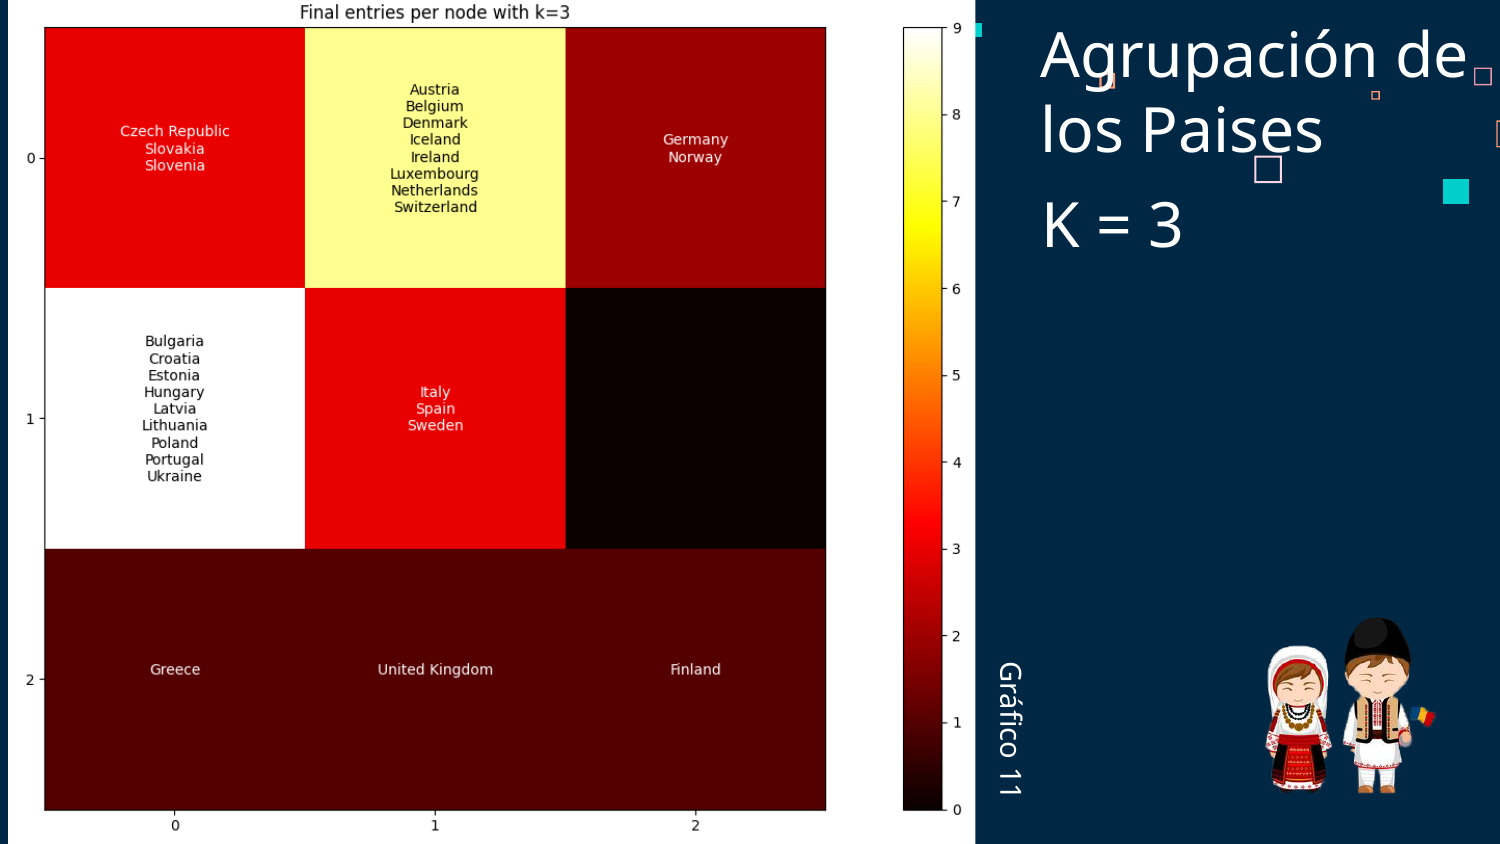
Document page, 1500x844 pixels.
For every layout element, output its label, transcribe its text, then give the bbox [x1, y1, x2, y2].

picture [0, 0, 976, 844]
title Agrupación de los Paises [1025, 85, 1500, 181]
title K = 3 [1026, 181, 1500, 275]
subtitle Gráfico 11 [989, 627, 1036, 835]
picture [1238, 597, 1456, 812]
